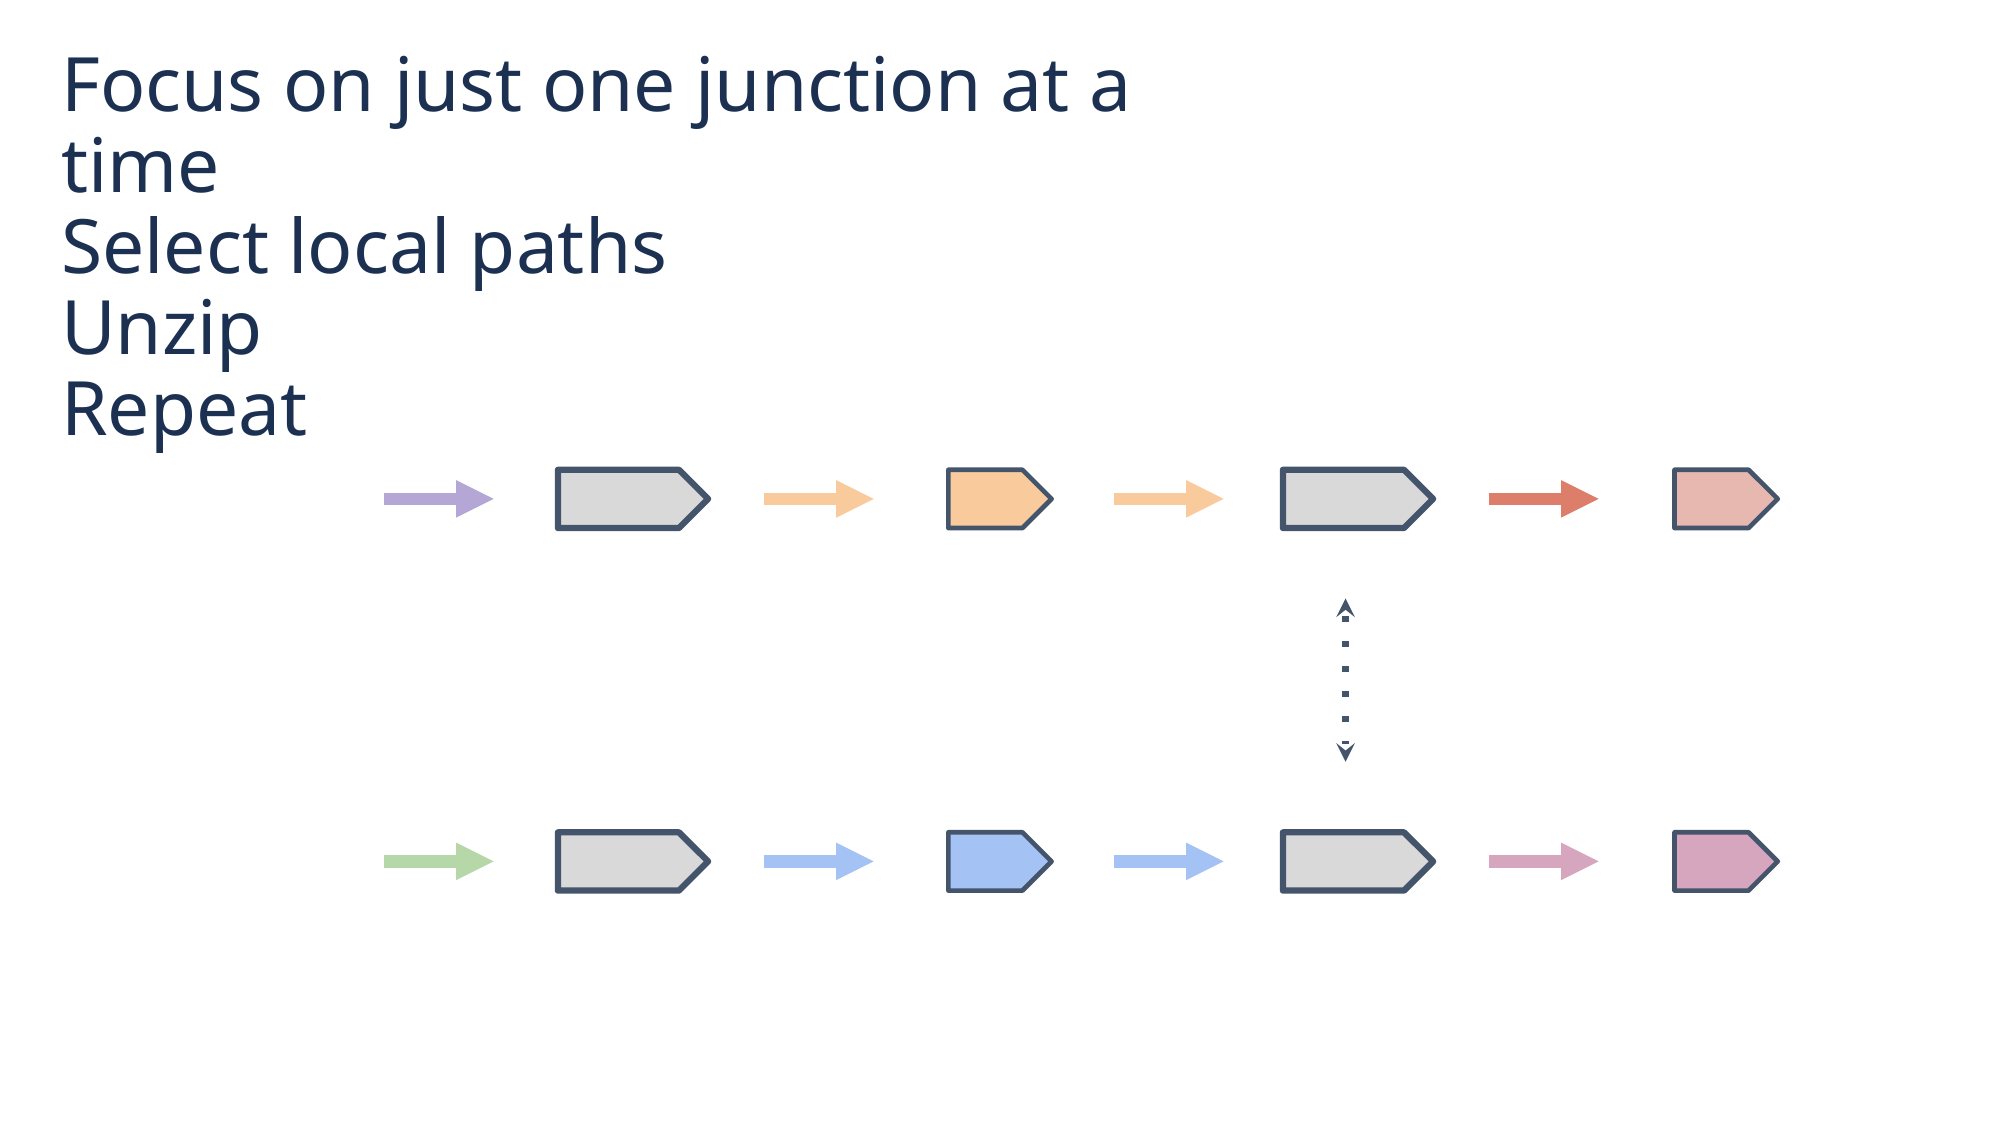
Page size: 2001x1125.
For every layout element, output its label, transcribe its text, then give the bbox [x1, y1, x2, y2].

text_box [557, 832, 709, 891]
text_box [1674, 832, 1778, 891]
text_box [1312, 469, 1434, 529]
text_box [948, 832, 1052, 891]
title Focus on just one junction at a time Select local paths Unzip Repeat [46, 39, 1312, 547]
text_box [1674, 469, 1778, 529]
text_box [1282, 832, 1434, 891]
